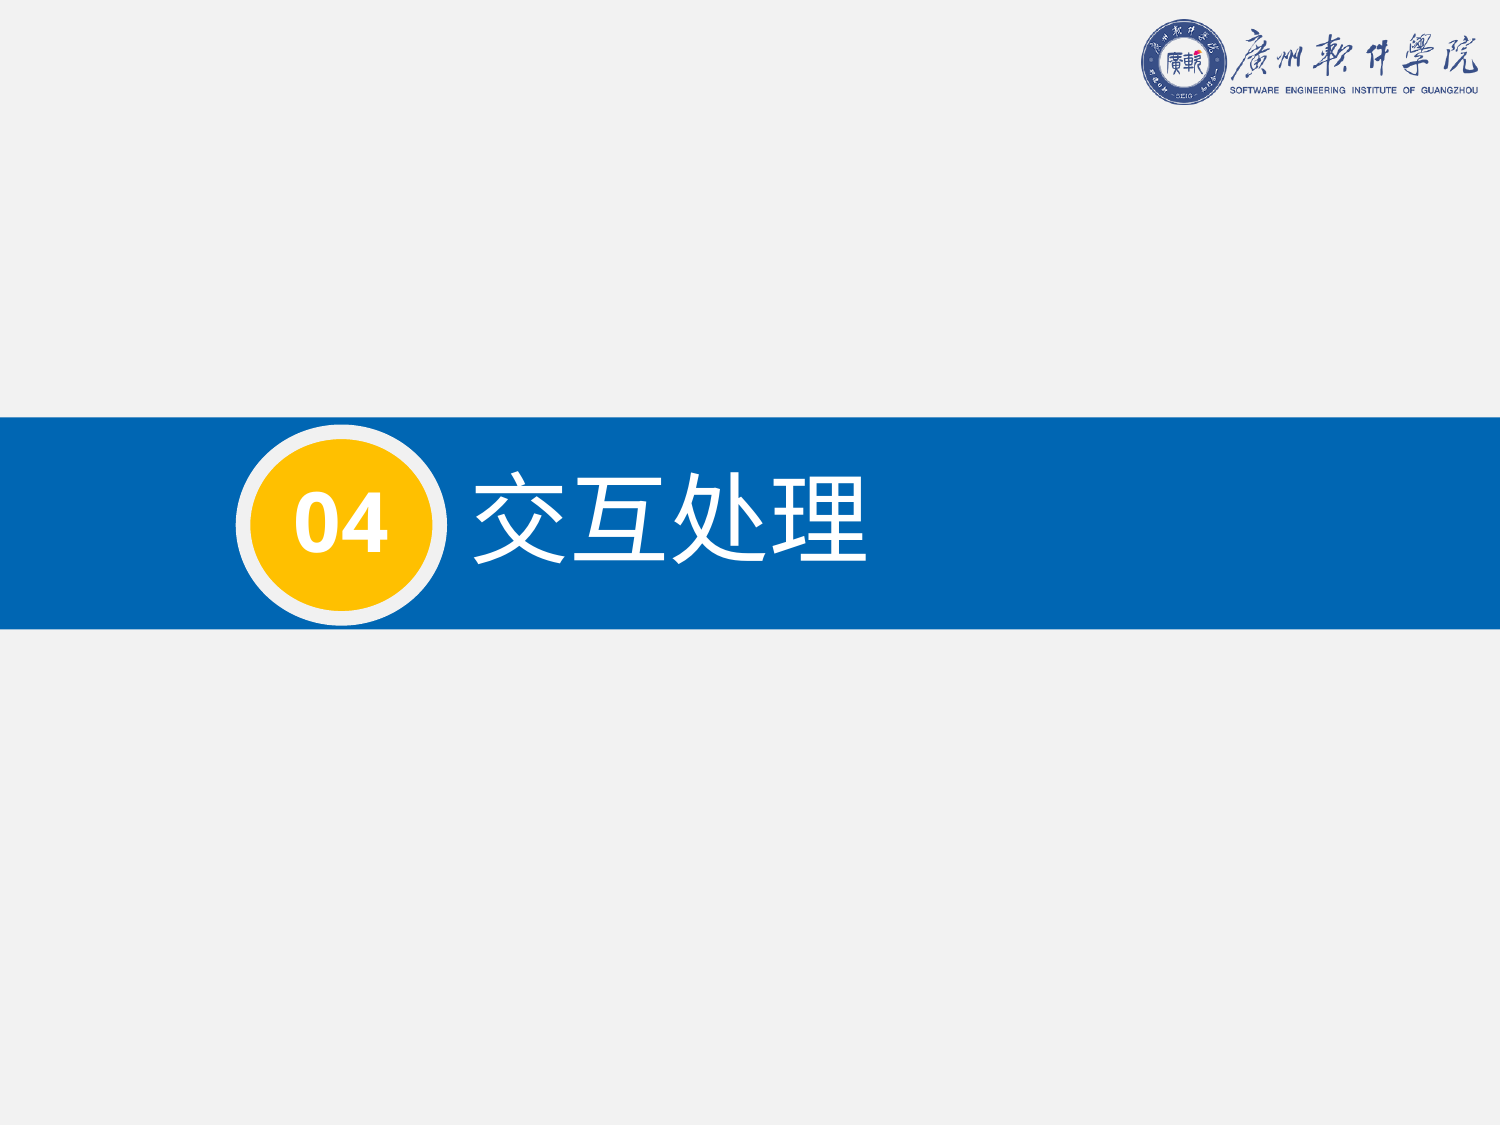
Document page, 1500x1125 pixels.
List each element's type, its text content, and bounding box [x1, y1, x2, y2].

picture [1141, 19, 1478, 105]
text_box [242, 431, 440, 619]
text_box 交互处理 [454, 449, 1395, 584]
text_box [0, 416, 1500, 630]
